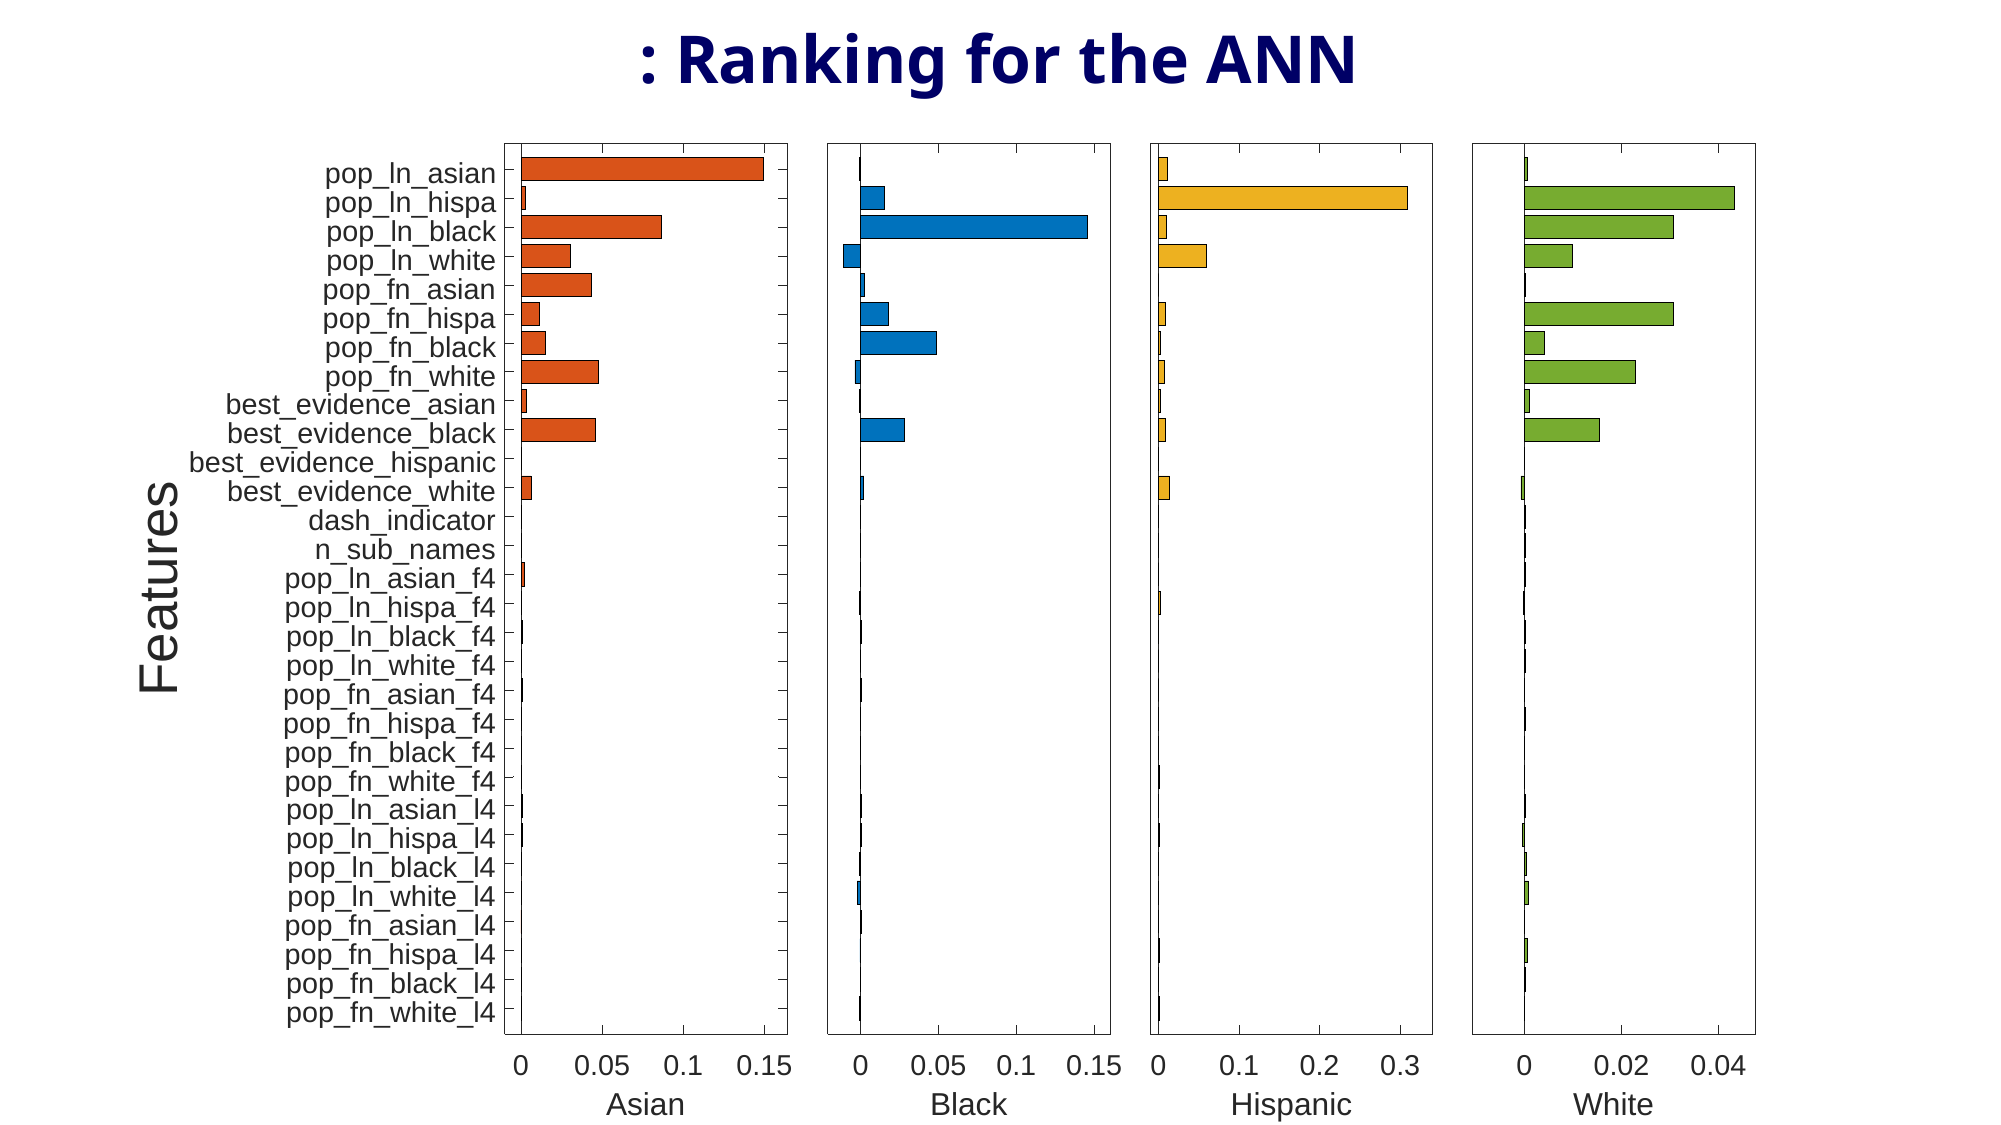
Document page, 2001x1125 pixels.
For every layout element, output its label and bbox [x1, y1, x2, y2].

list [110, 104, 1837, 1125]
